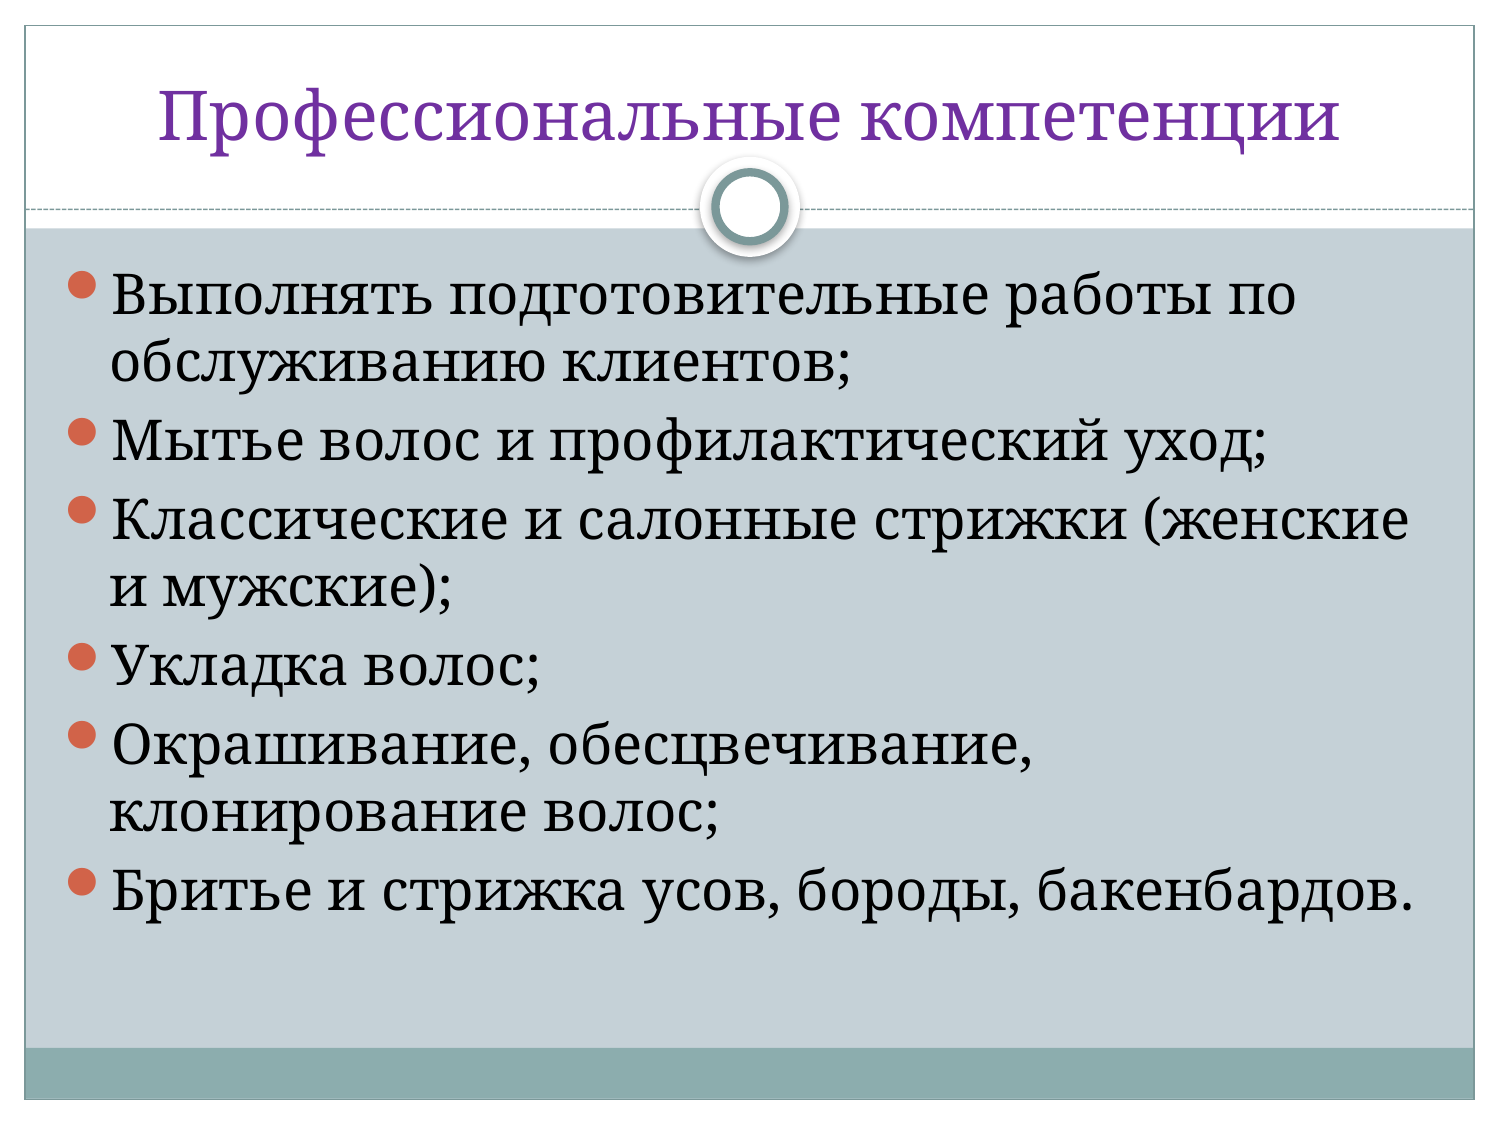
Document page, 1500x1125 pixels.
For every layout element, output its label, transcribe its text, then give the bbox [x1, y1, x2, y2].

title Профессиональные компетенции [49, 37, 1450, 162]
list Выполнять подготовительные работы по обслуживанию клиентов; Мытье волос и профилактический уход; Классические и салонные стрижки (женские и мужские); Укладка волос; Окрашивание, обесцвечивание, клонирование волос; Бритье и стрижка усов, бороды, бакенбардов. [49, 250, 1445, 1001]
